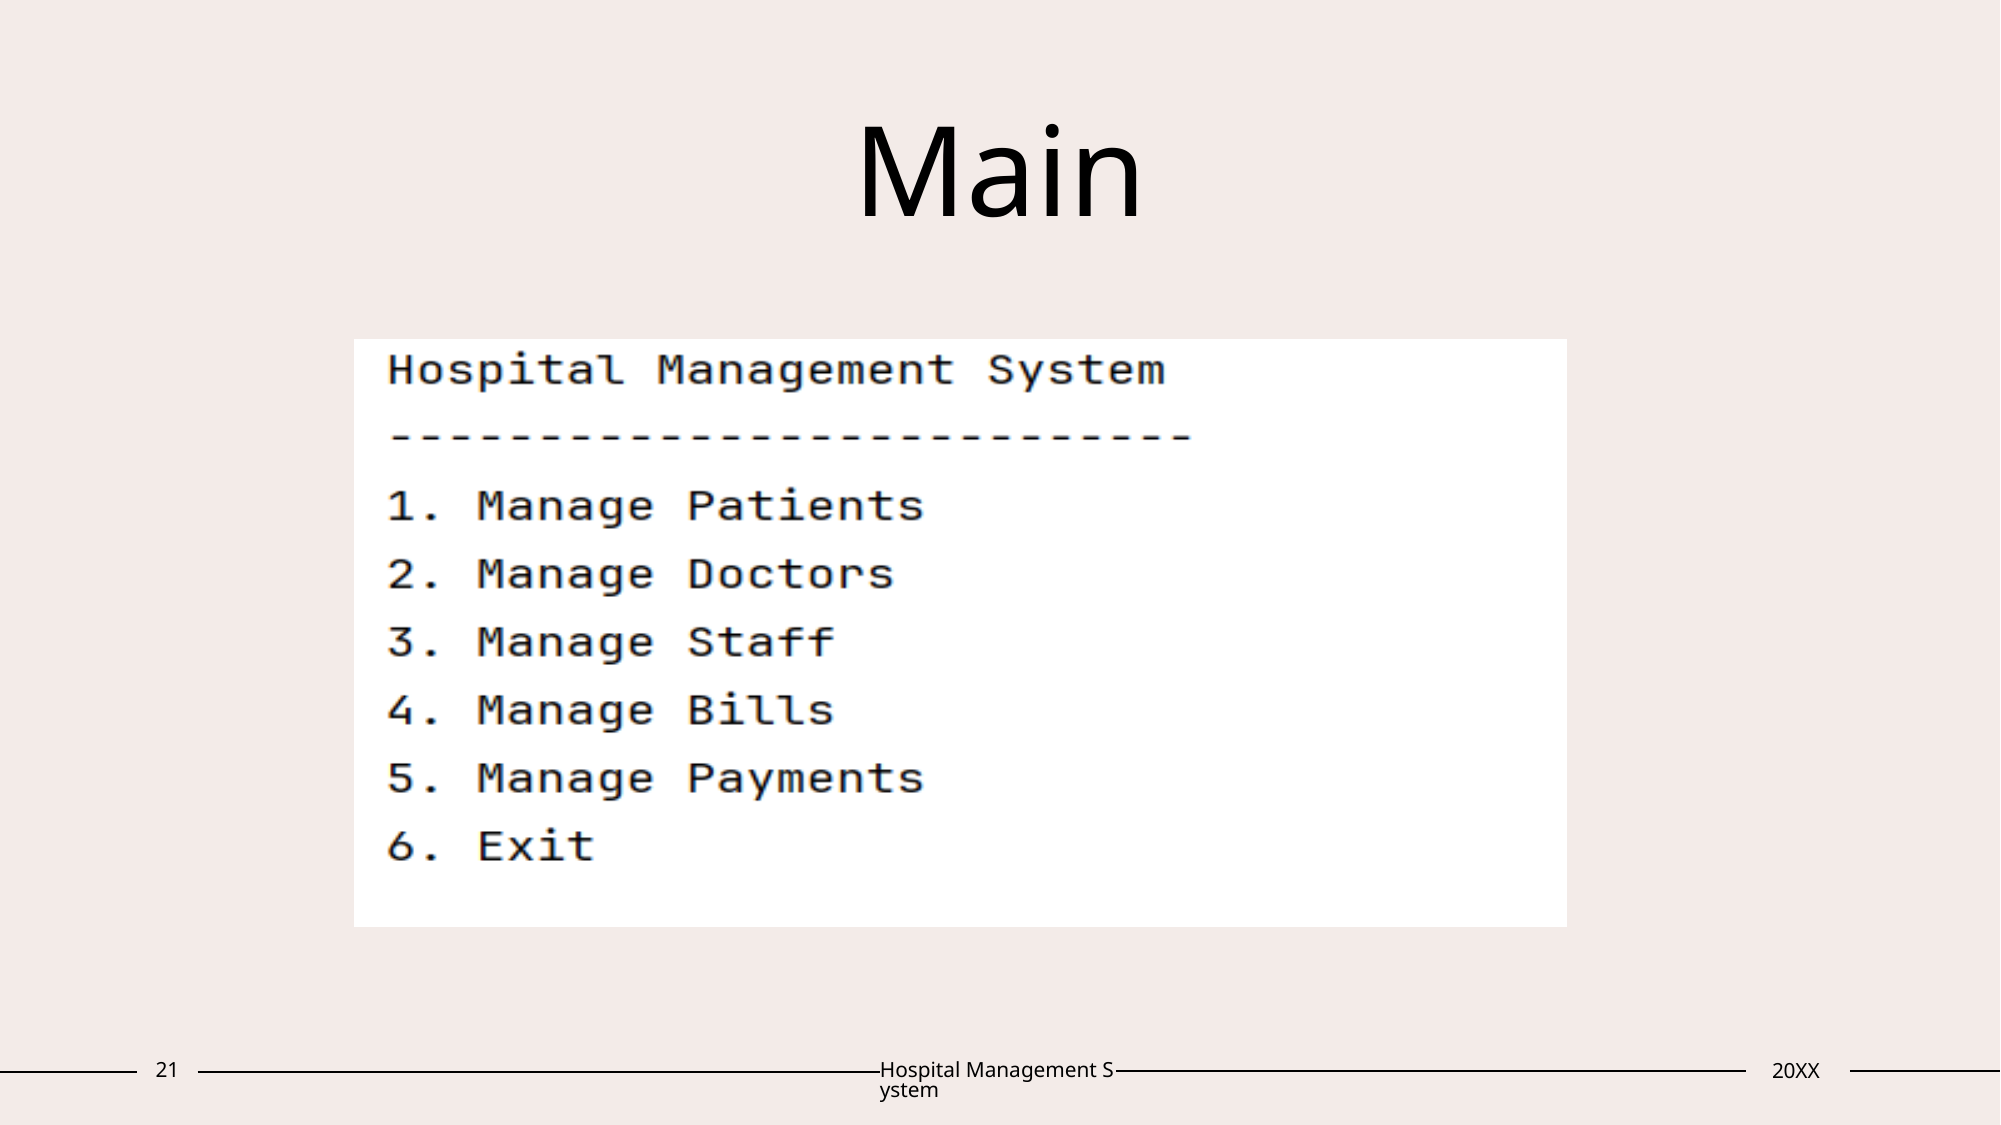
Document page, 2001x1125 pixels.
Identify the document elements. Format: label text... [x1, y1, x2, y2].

picture [354, 339, 1567, 927]
slide_number 20XX [1743, 1050, 1849, 1091]
footer Hospital Management System [879, 1050, 1120, 1091]
title Main [187, 83, 1813, 251]
slide_number 21 [137, 1050, 198, 1091]
